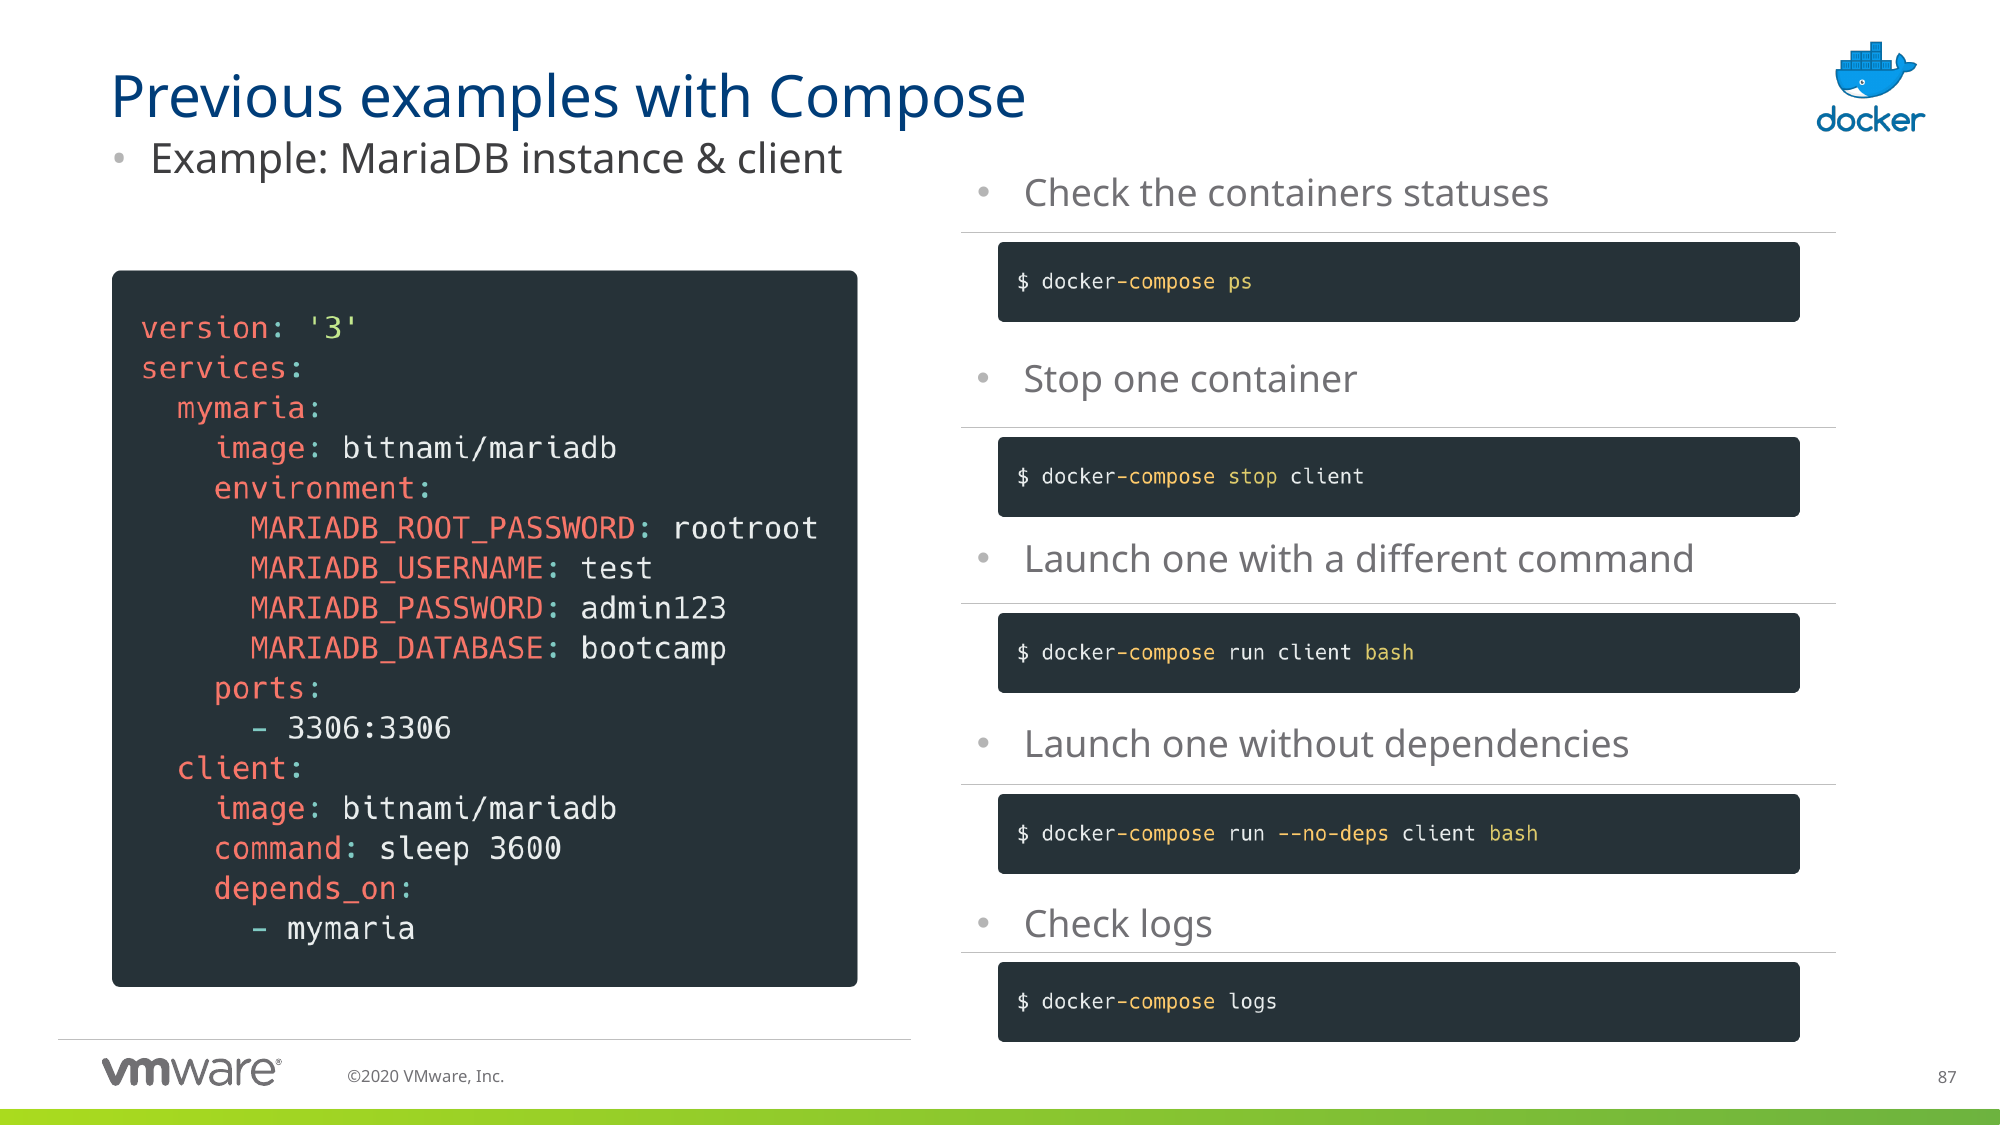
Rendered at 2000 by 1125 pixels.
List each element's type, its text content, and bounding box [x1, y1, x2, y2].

text_box Check the containers statuses [962, 154, 1865, 224]
text_box Example: MariaDB instance & client [88, 117, 1836, 242]
text_box Launch one with a different command [961, 519, 1900, 590]
picture [961, 951, 1837, 1051]
title Previous examples with Compose [95, 67, 1802, 117]
text_box Launch one without dependencies [961, 704, 1900, 775]
picture [1807, 32, 1935, 141]
picture [961, 602, 1837, 703]
picture [961, 231, 1837, 331]
text_box Check logs [961, 885, 1900, 955]
picture [58, 217, 912, 1041]
picture [961, 426, 1837, 526]
picture [961, 782, 1837, 883]
text_box Stop one container [961, 340, 1865, 410]
